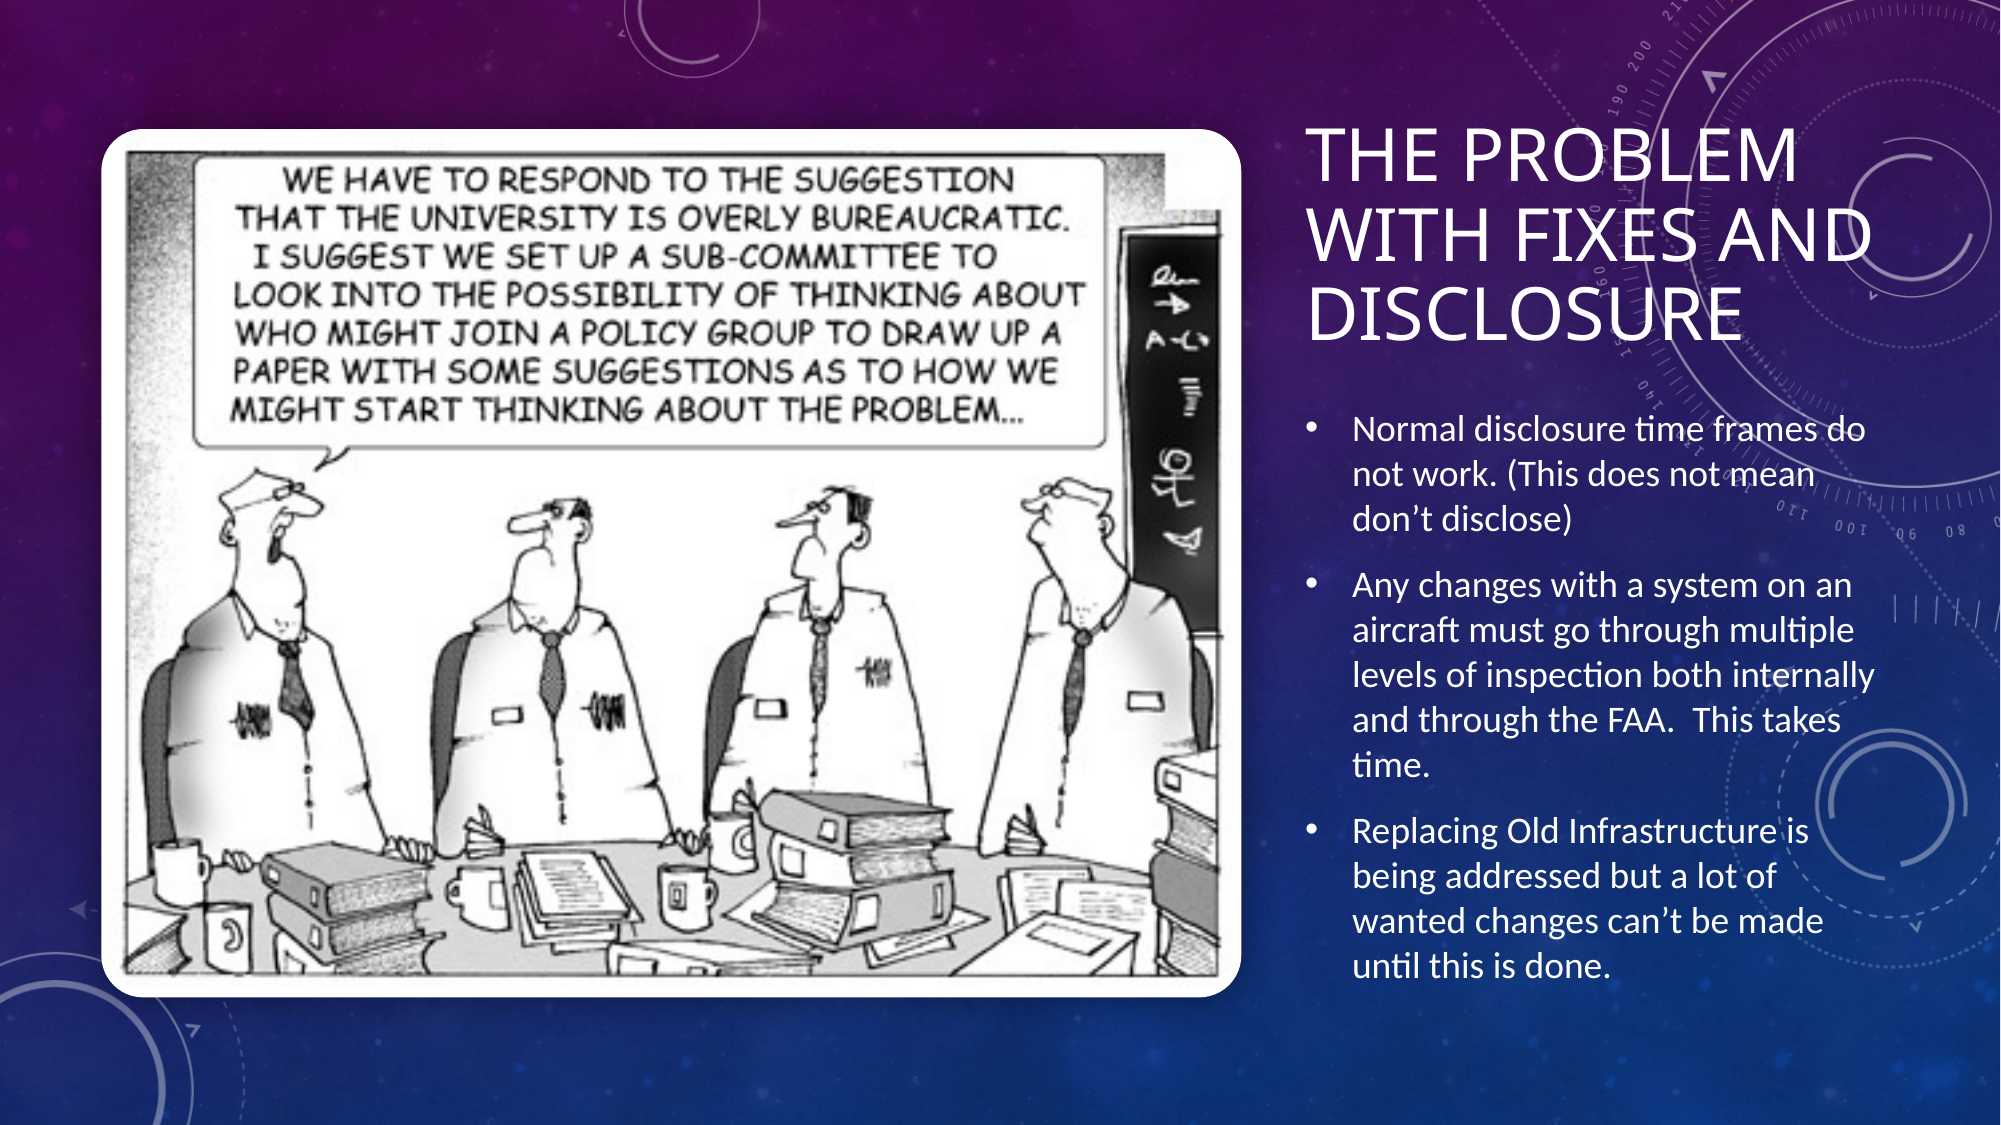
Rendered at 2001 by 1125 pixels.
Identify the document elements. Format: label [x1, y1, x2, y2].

picture [0, 0, 2001, 1125]
list [105, 132, 1238, 994]
